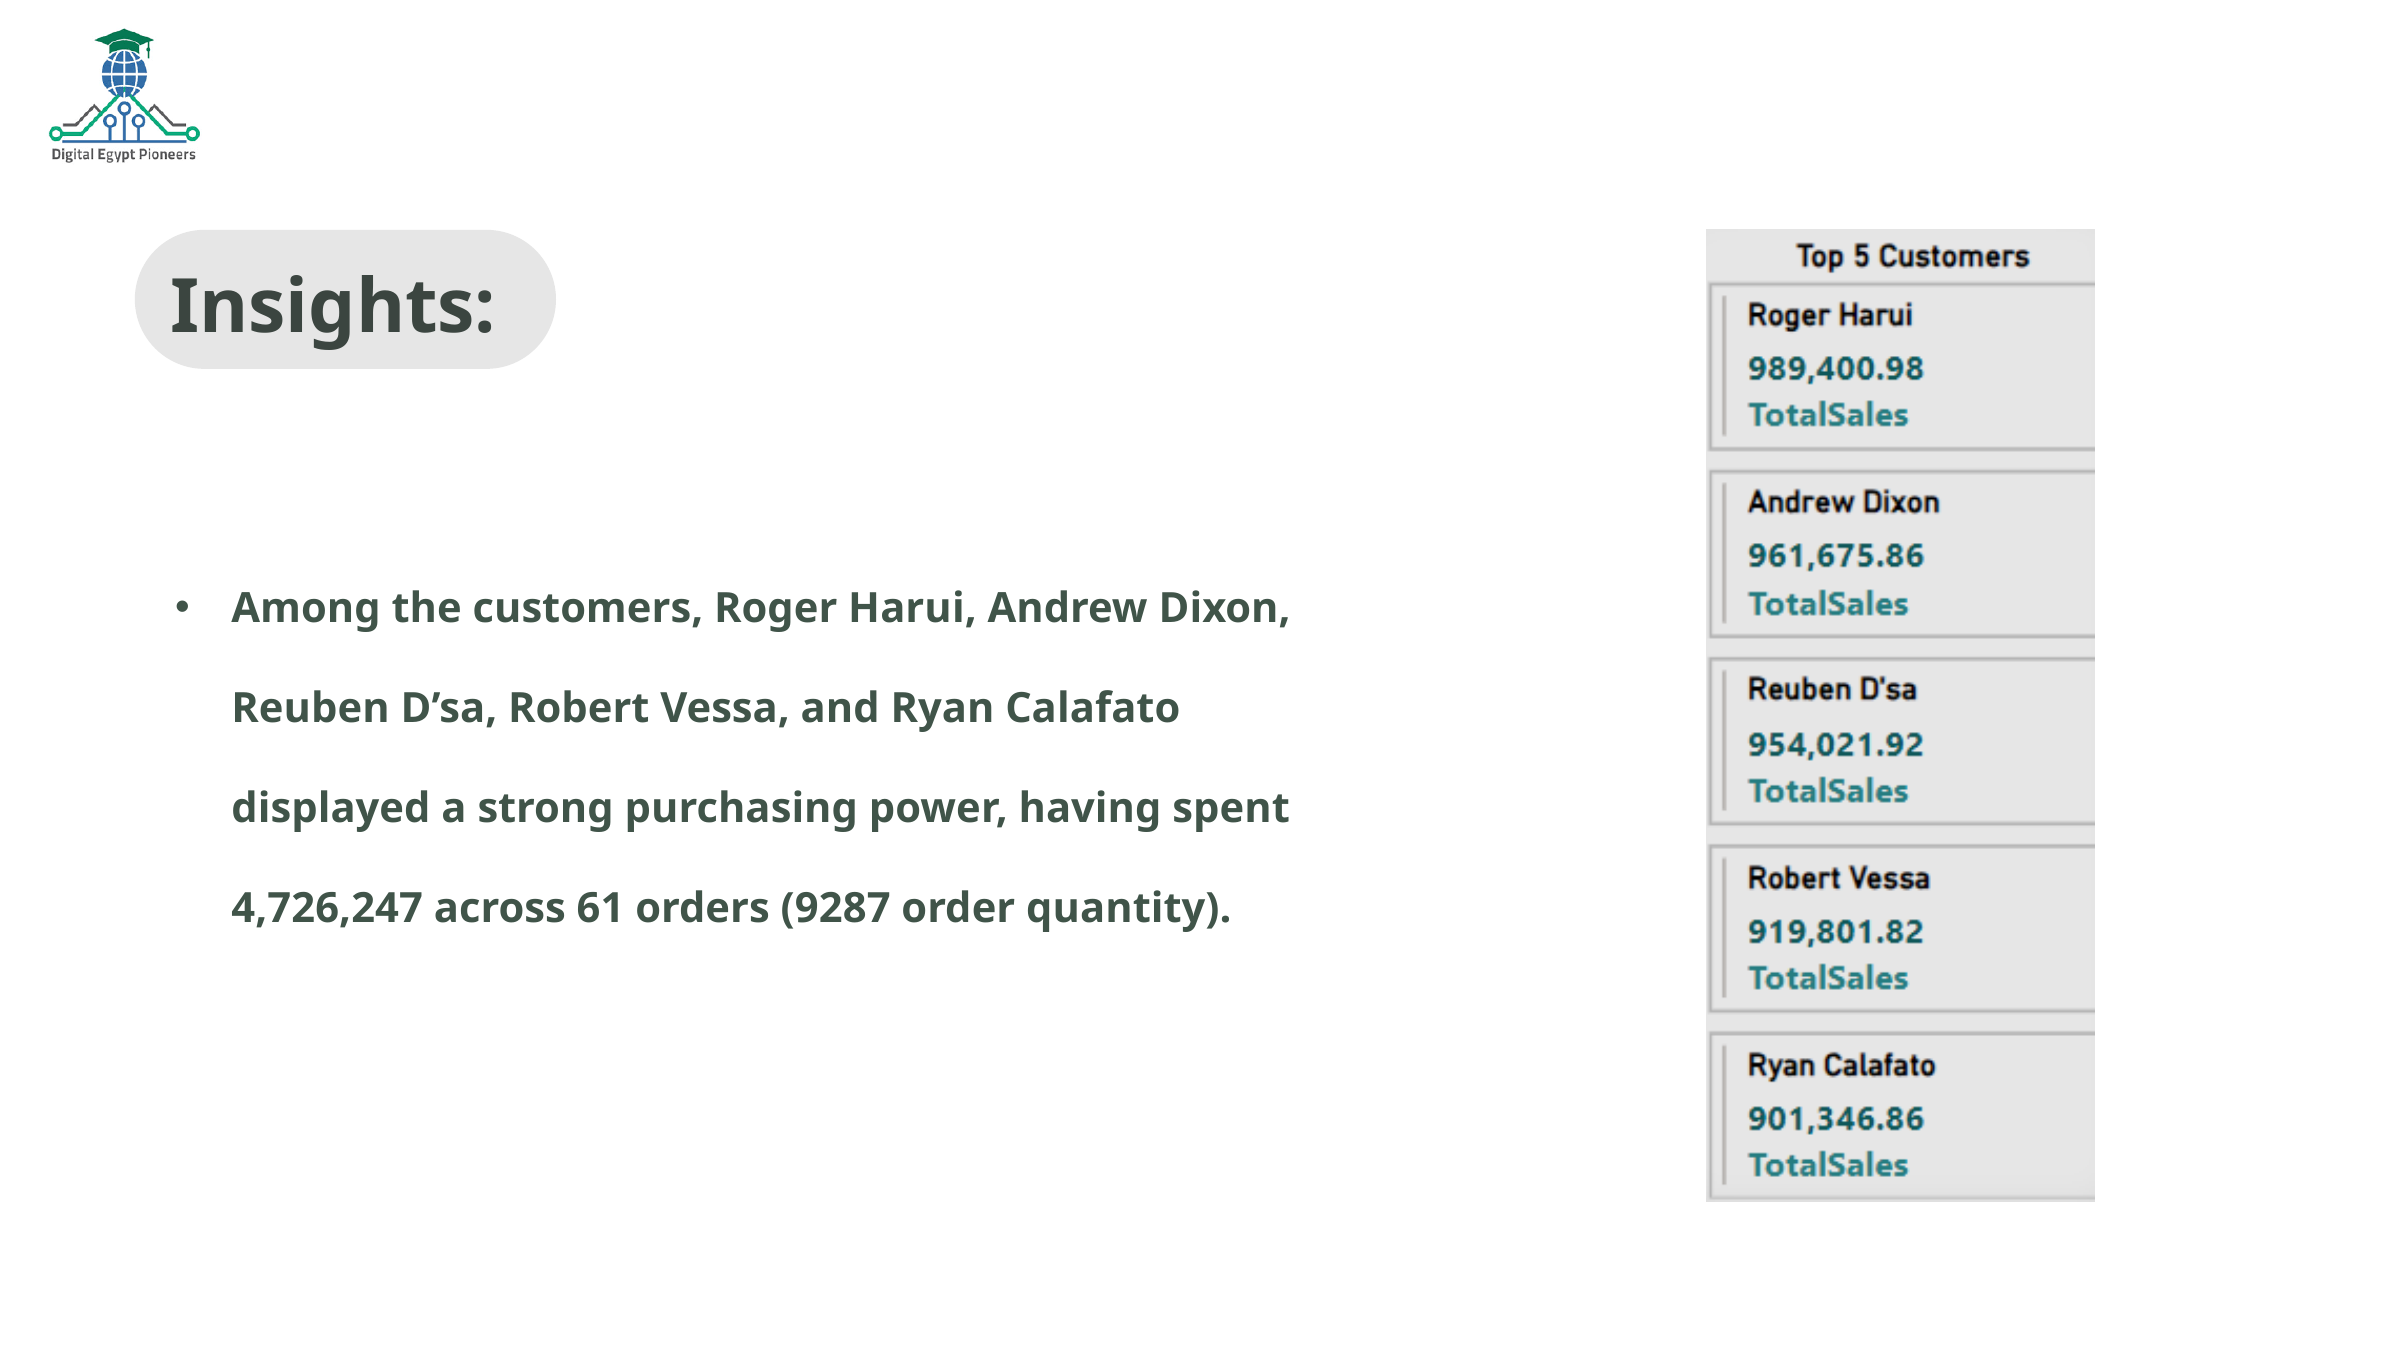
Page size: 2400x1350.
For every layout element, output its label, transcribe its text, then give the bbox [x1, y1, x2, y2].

text_box Among the customers, Roger Harui, Andrew Dixon, Reuben D’sa, Robert Vessa, and Ryan Calafato displayed a strong purchasing power, having spent 4,726,247 across 61 orders (9287 order quantity). [160, 523, 1316, 939]
picture [1706, 229, 2095, 1202]
text_box Insights: [134, 229, 557, 369]
picture [0, 27, 247, 167]
